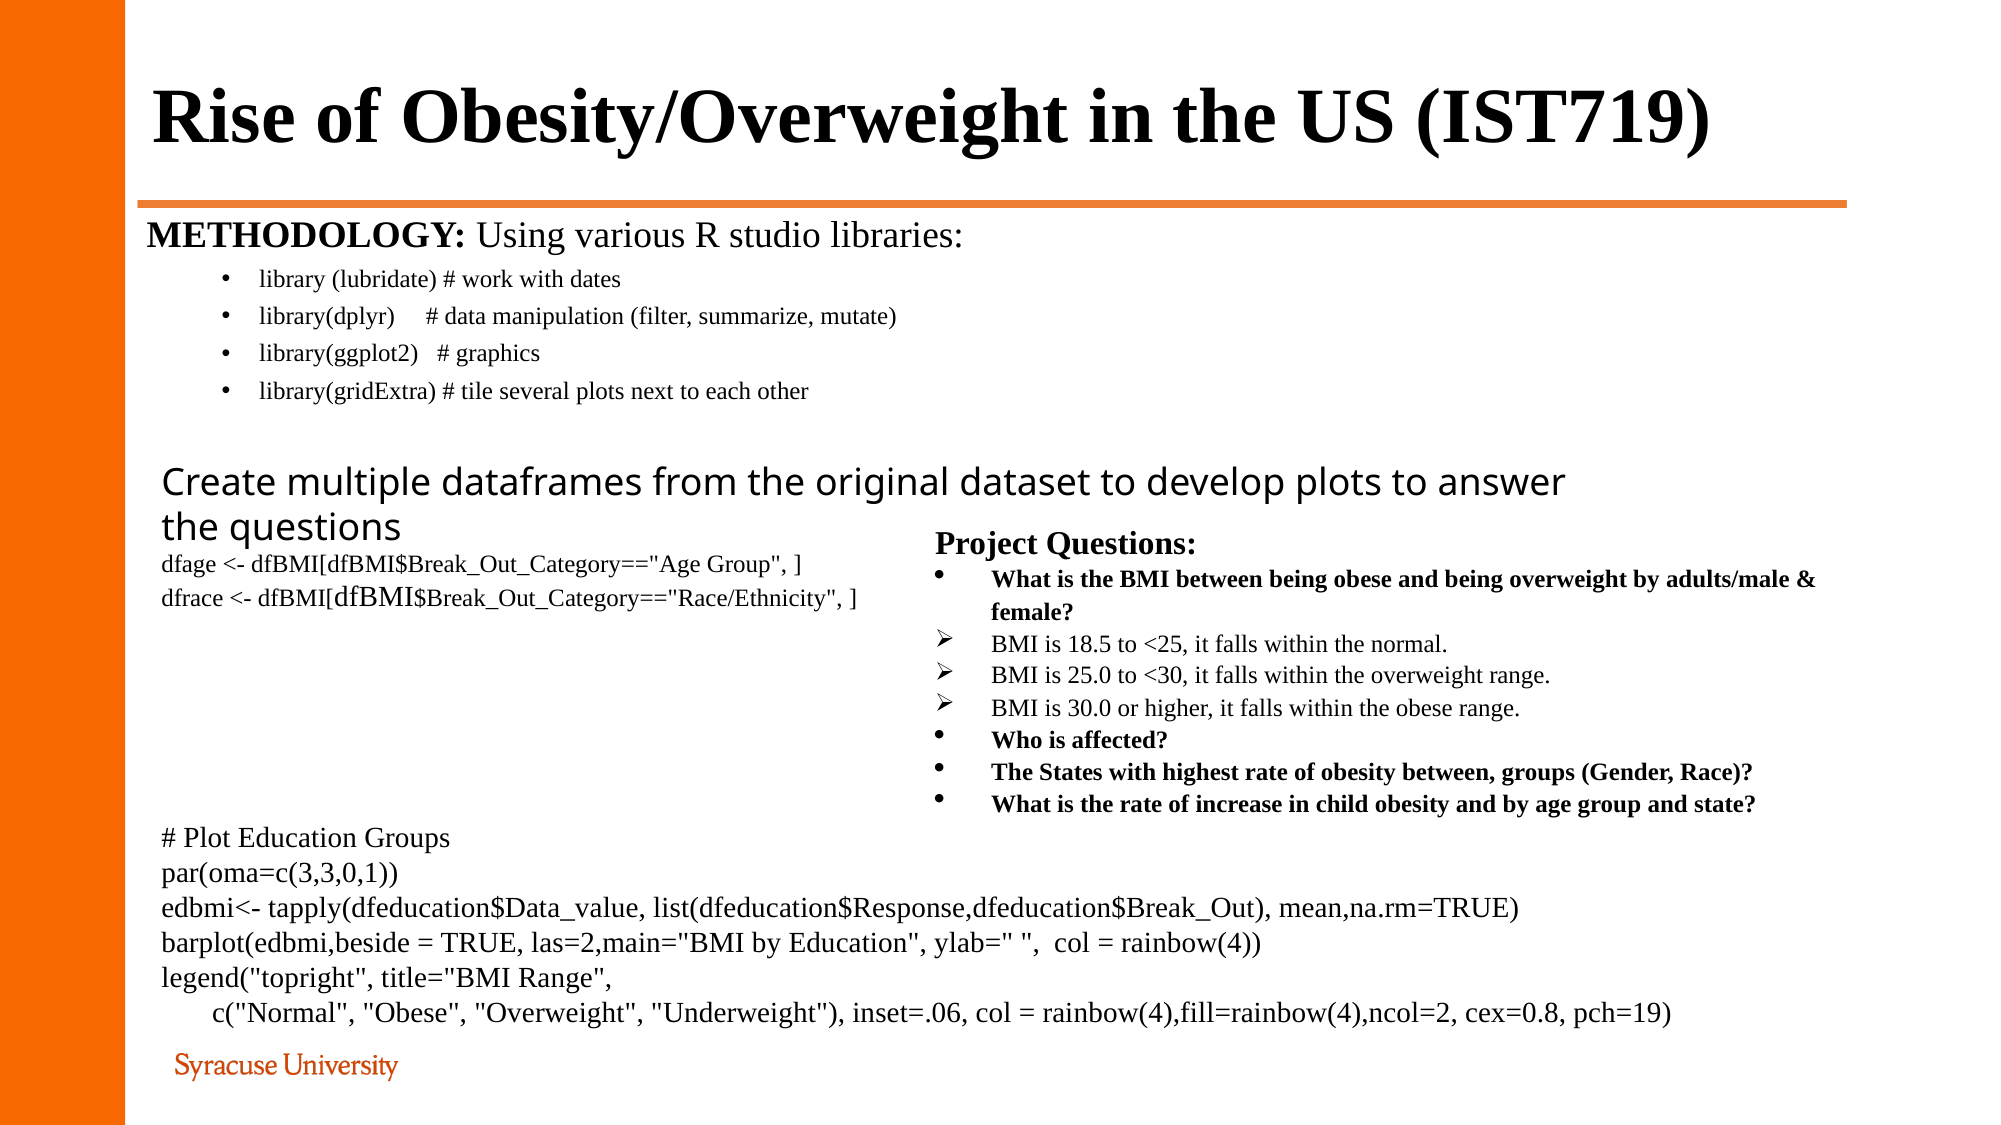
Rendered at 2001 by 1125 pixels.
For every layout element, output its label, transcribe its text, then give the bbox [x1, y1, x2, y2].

list METHODOLOGY: Using various R studio libraries: library (lubridate) # work with dates library(dplyr) # data manipulation (filter, summarize, mutate) library(ggplot2) # graphics library(gridExtra) # tile several plots next to each other [131, 207, 1857, 957]
picture [137, 200, 1851, 208]
picture [174, 1052, 399, 1082]
title Rise of Obesity/Overweight in the US (IST719) [137, 25, 1863, 209]
text_box dfage <- dfBMI[dfBMI$Break_Out_Category=="Age Group", ] dfrace <- dfBMI[dfBMI$Break_Out_Category=="Race/Ethnicity", ] [146, 555, 883, 620]
text_box # Plot Education Groups par(oma=c(3,3,0,1)) edbmi<- tapply(dfeducation$Data_value, list(dfeducation$Response,dfeducation$Break_Out), mean,na.rm=TRUE) barplot(edbmi,beside = TRUE, las=2,main="BMI by Education", ylab=" ", col = rainbow(4)) legend("topright", title="BMI Range", c("Normal", "Obese", "Overweight", "Underweight"), inset=.06, col = rainbow(4),fill=rainbow(4),ncol=2, cex=0.8, pch=19) [146, 810, 1854, 1036]
text_box Create multiple dataframes from the original dataset to develop plots to answer the questions [146, 450, 1645, 555]
text_box Project Questions: What is the BMI between being obese and being overweight by adults/male & female? BMI is 18.5 to <25, it falls within the normal. BMI is 25.0 to <30, it falls within the overweight range. BMI is 30.0 or higher, it falls within the obese range. Who is affected? The States with highest rate of obesity between, groups (Gender, Race)? What is the rate of increase in child obesity and by age group and state? [920, 510, 1921, 825]
